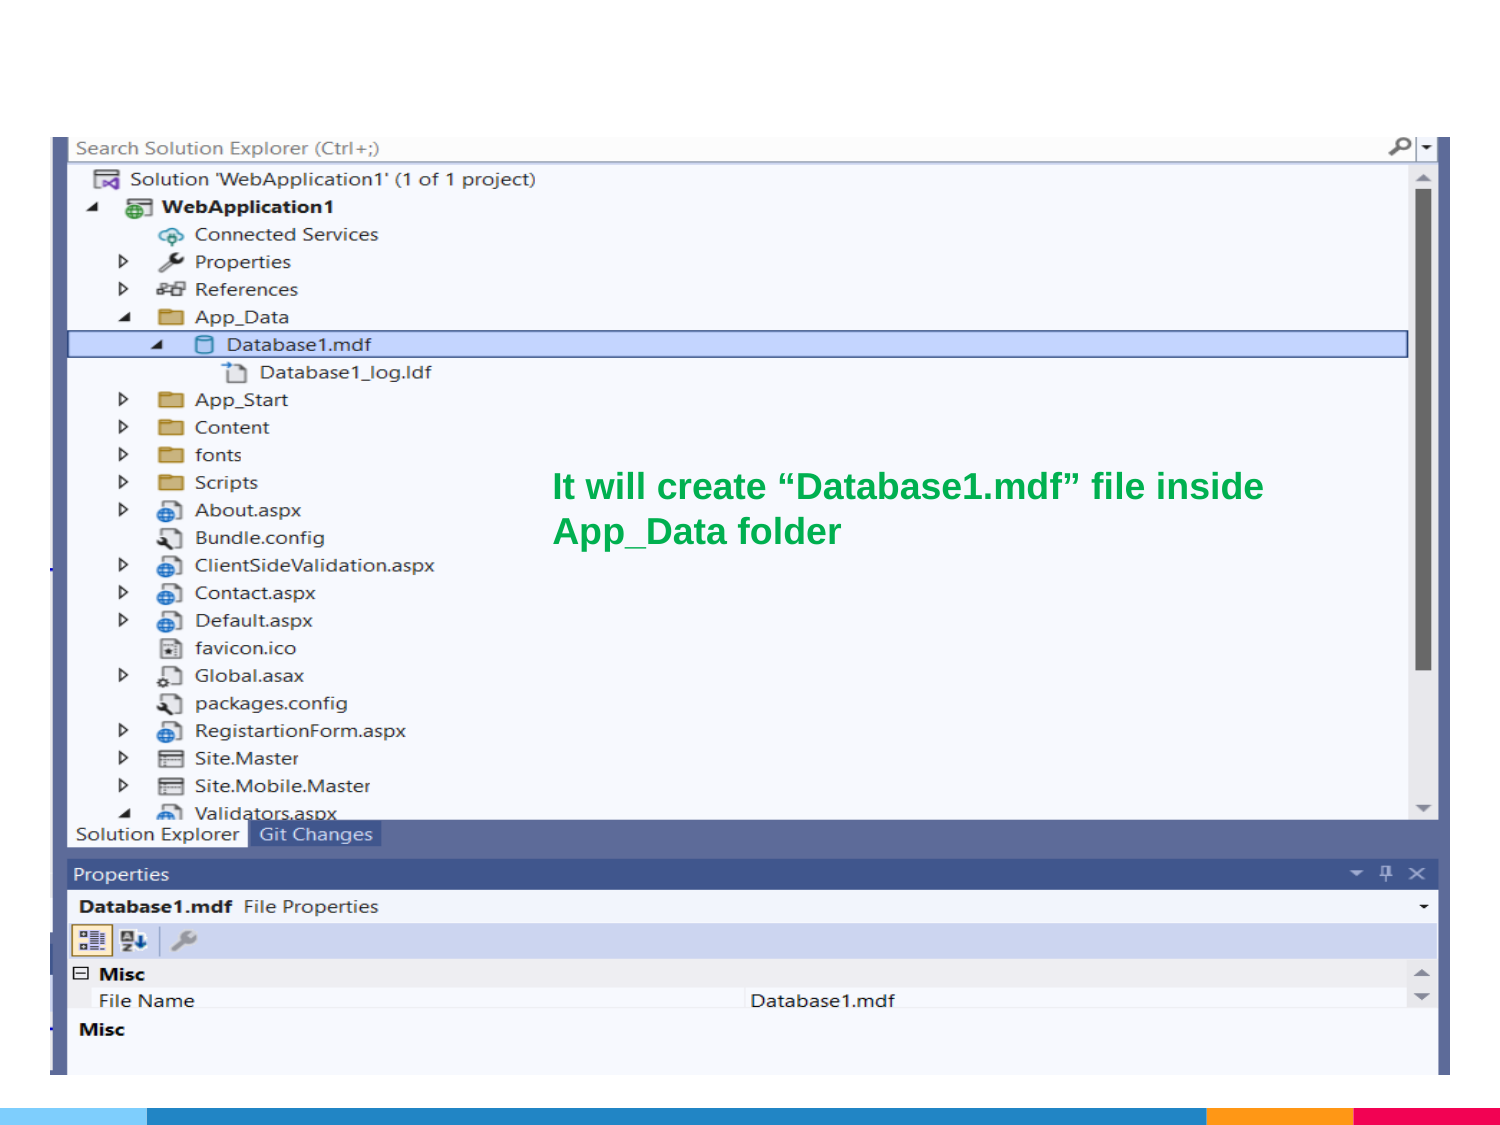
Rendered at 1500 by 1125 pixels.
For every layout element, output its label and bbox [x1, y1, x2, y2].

picture [49, 137, 1451, 1076]
